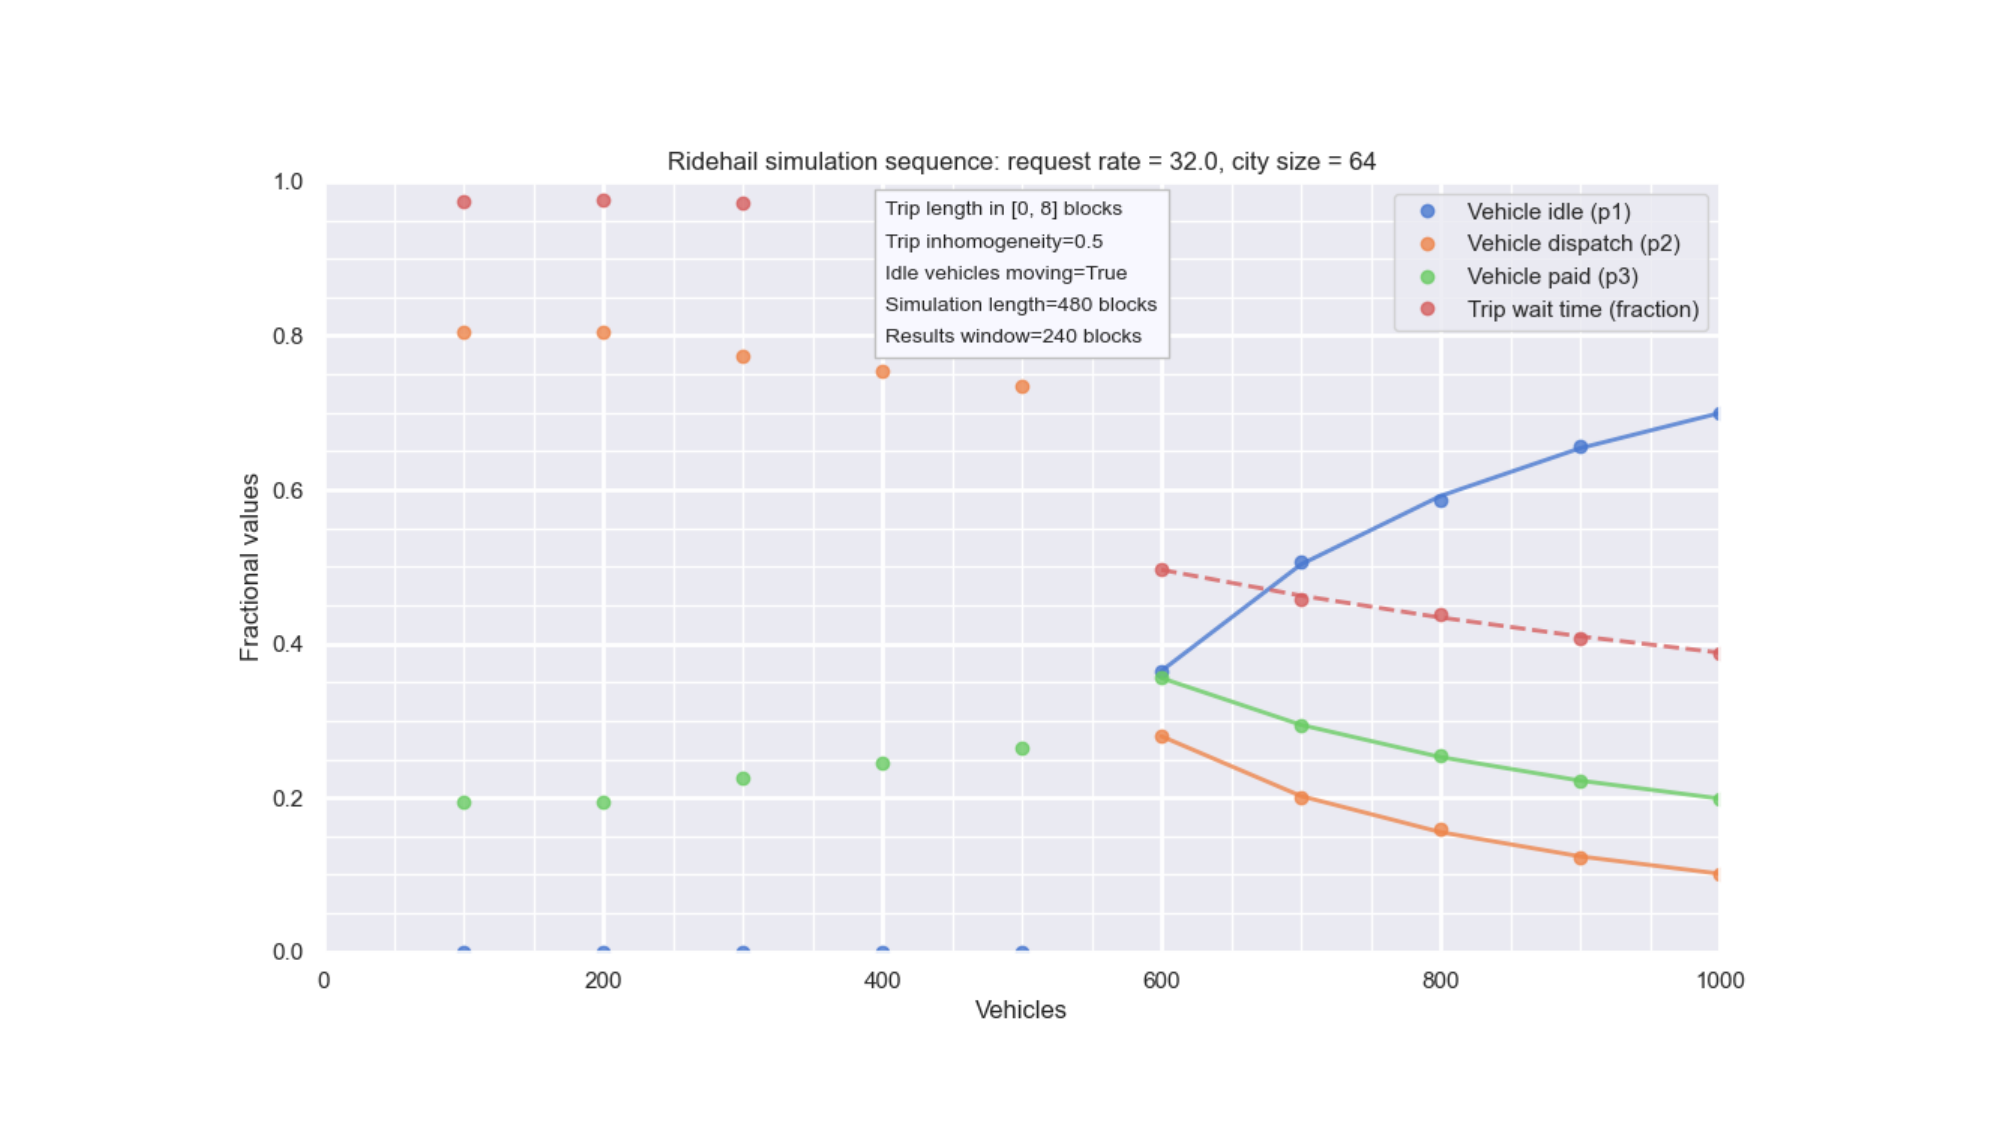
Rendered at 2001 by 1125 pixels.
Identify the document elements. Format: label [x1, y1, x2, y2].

picture [99, 62, 1900, 1062]
